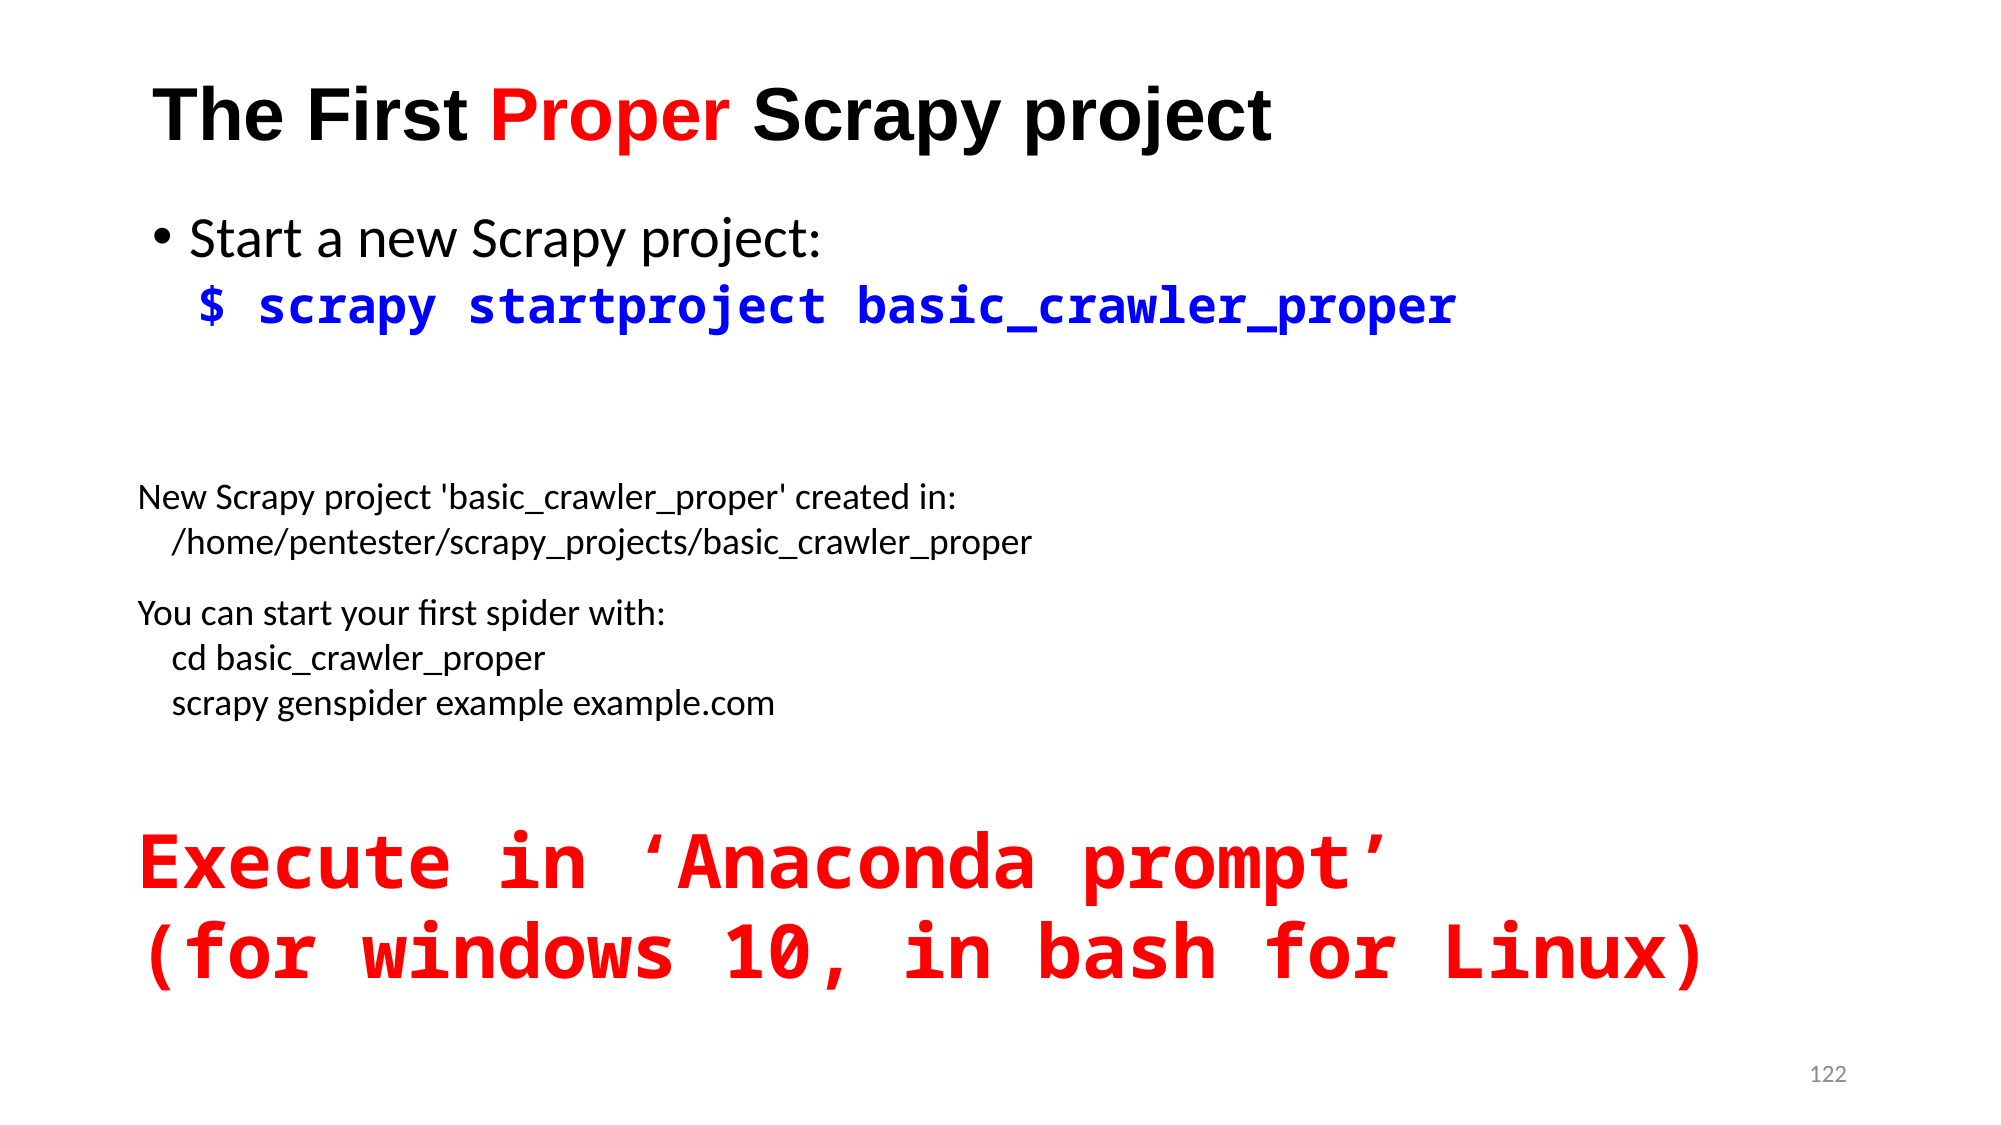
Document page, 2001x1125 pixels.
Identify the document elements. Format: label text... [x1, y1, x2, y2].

title The First Proper Scrapy project [137, 59, 1863, 173]
text_box New Scrapy project 'basic_crawler_proper' created in: /home/pentester/scrapy_projects/basic_crawler_proper You can start your first spider with: cd basic_crawler_proper scrapy genspider example example.com Execute in ‘Anaconda prompt’ (for windows 10, in bash for Linux) [122, 464, 1740, 1001]
slide_number 122 [1412, 1042, 1863, 1103]
list Start a new Scrapy project: $ scrapy startproject basic_crawler_proper [137, 200, 1863, 1014]
